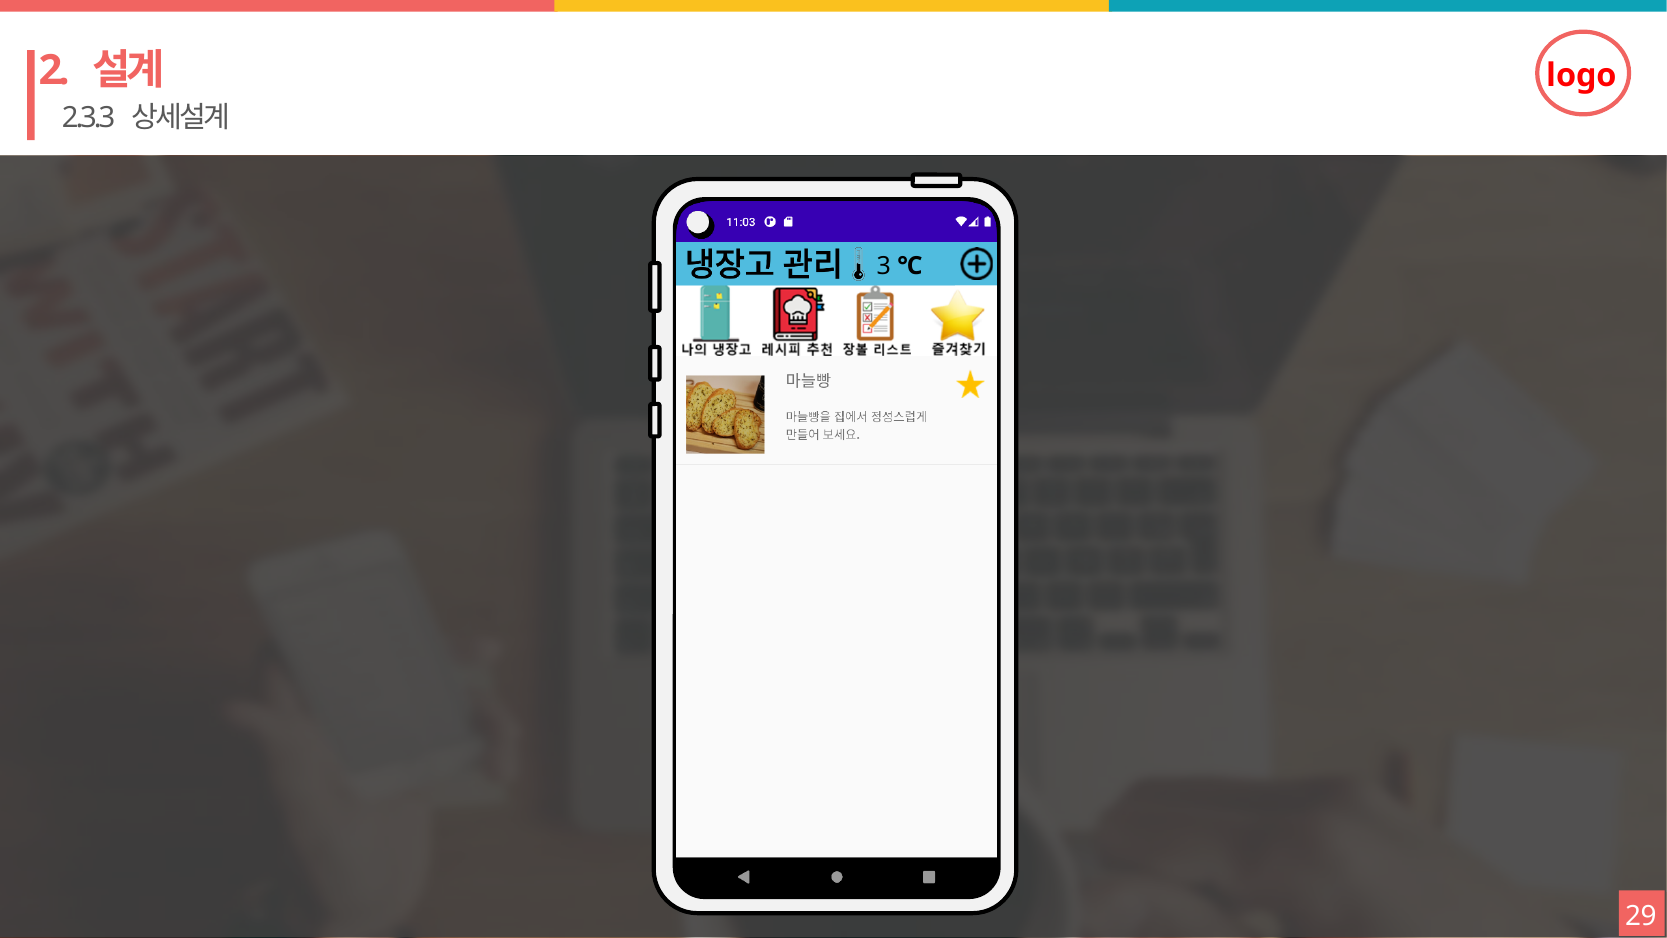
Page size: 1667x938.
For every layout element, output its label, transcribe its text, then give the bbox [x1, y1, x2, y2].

picture [0, 155, 1667, 938]
text_box 2. 설계 [23, 35, 180, 90]
text_box 2.3.3 상세설계 [21, 90, 246, 141]
text_box [25, 48, 37, 90]
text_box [649, 174, 1017, 914]
